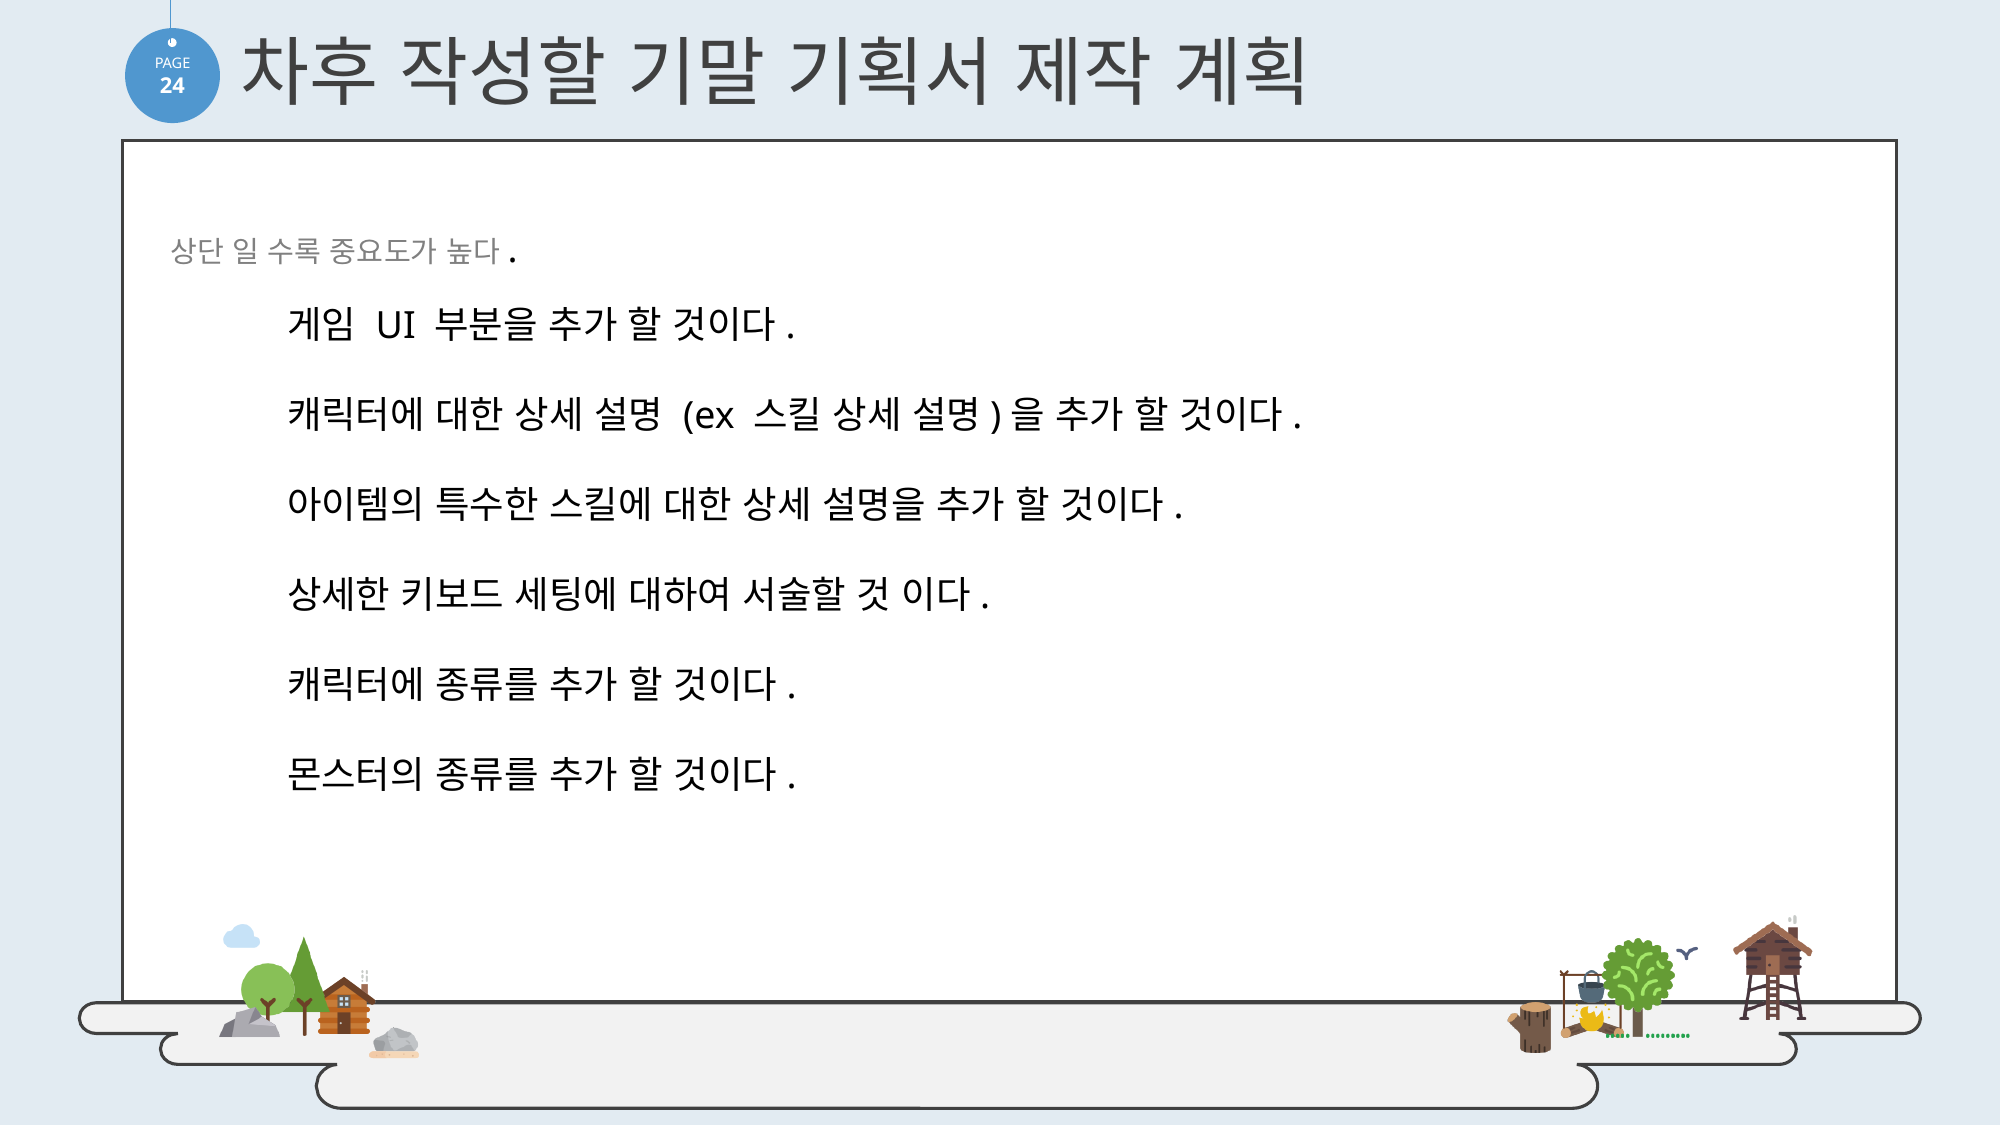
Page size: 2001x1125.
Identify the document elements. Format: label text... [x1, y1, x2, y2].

text_box 상단 일 수록 중요도가 높다. [155, 217, 585, 278]
text_box [166, 37, 178, 49]
text_box 차후 작성할 기말 기획서 제작 계획 [226, 17, 1487, 122]
text_box PAGE24 [124, 27, 222, 125]
text_box [1825, 1001, 1922, 1035]
text_box [315, 1067, 1599, 1110]
text_box 게임 UI 부분을 추가 할 것이다. 캐릭터에 대한 상세 설명 (ex 스킬 상세 설명)을 추가 할 것이다. 아이템의 특수한 스킬에 대한 상세 설명을 추가 할 것이다. 상세한 키보드 세팅에 대하여 서술할 것 이다. 캐릭터에 종류를 추가 할 것이다. 몬스터의 종류를 추가 할 것이다. [121, 139, 1897, 1001]
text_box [219, 915, 1825, 1067]
text_box [78, 1001, 219, 1066]
